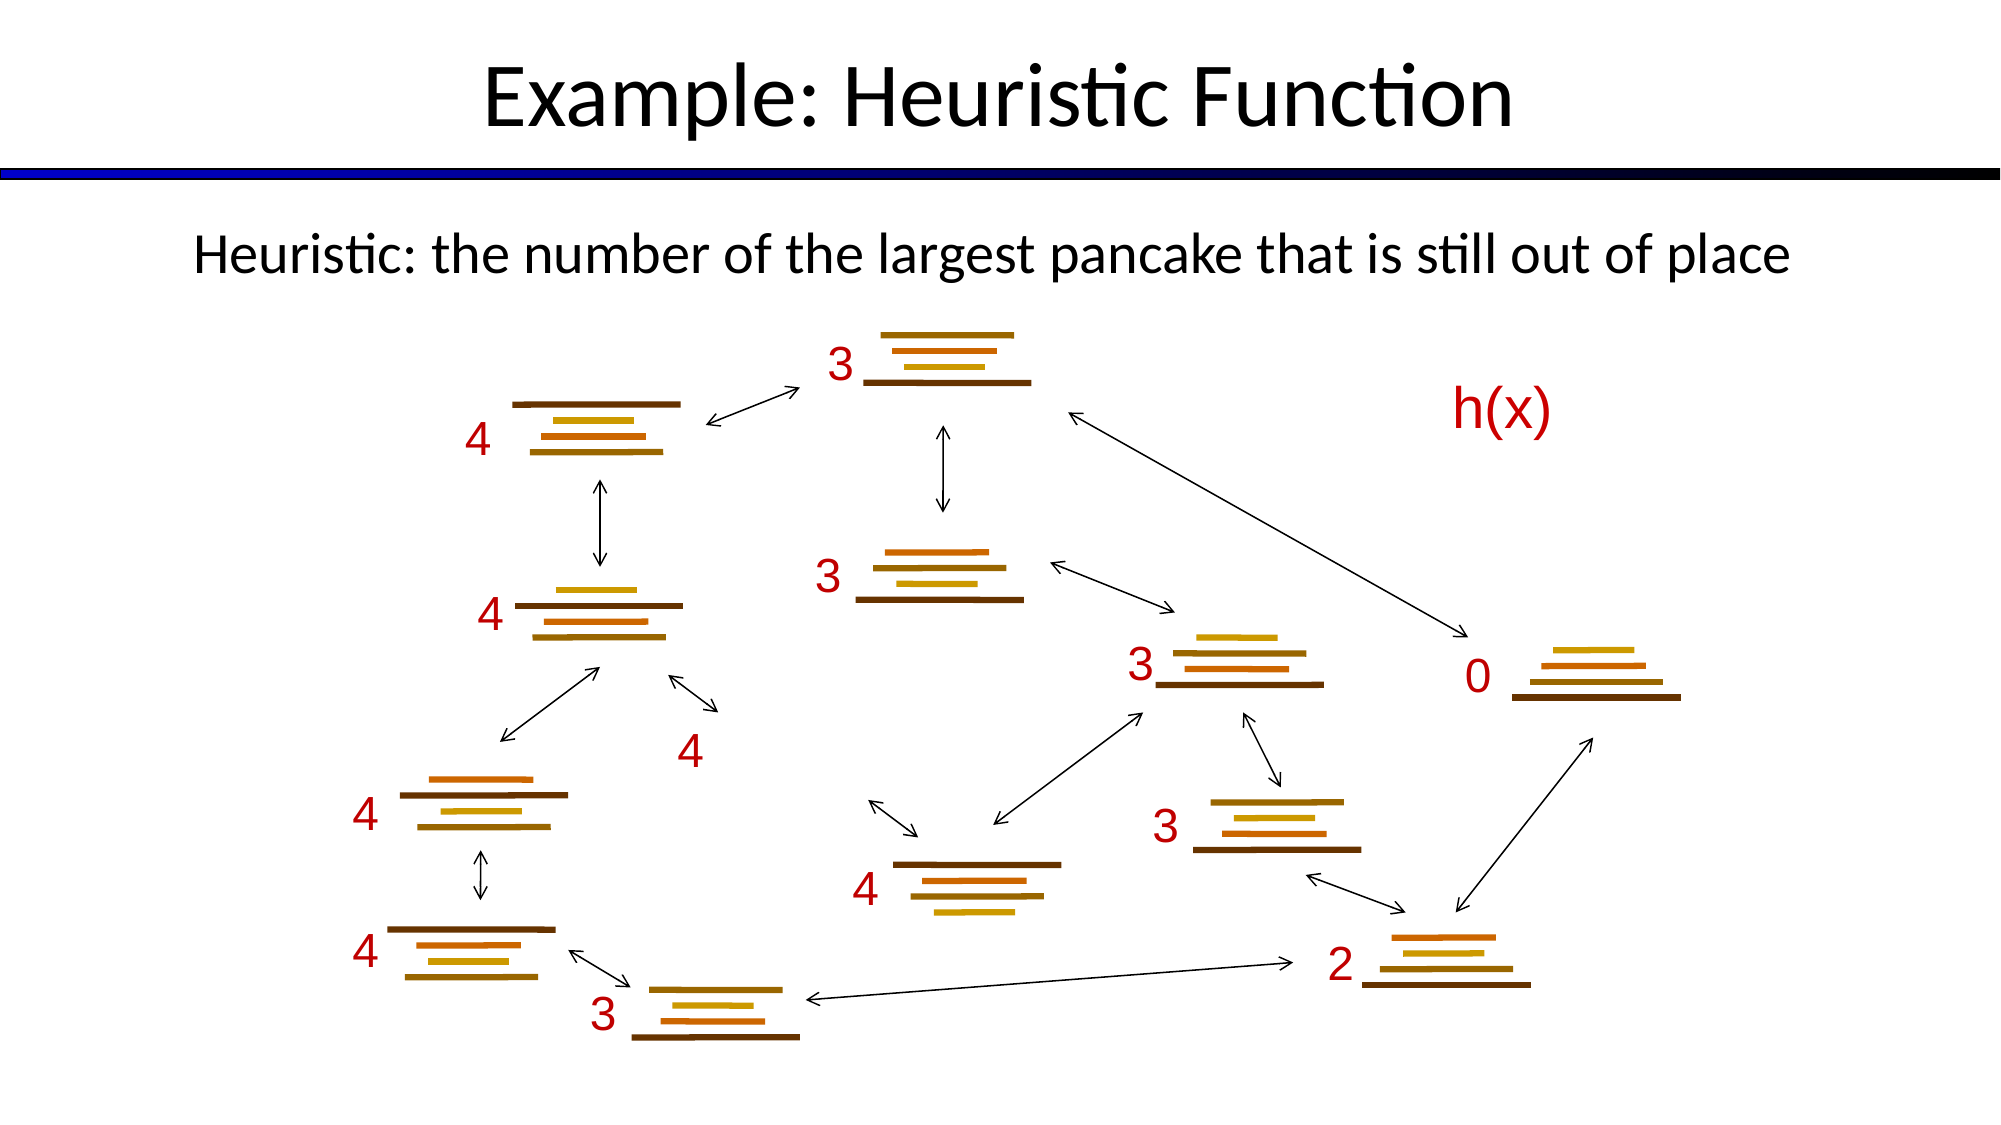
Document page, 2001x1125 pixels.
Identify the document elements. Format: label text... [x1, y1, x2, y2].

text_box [1504, 937, 1514, 970]
title Example: Heuristic Function [0, 0, 2000, 184]
text_box h(x) [1504, 362, 1625, 448]
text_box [337, 324, 1501, 1049]
text_box Heuristic: the number of the largest pancake that is still out of place [0, 208, 1994, 294]
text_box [1504, 755, 1613, 894]
